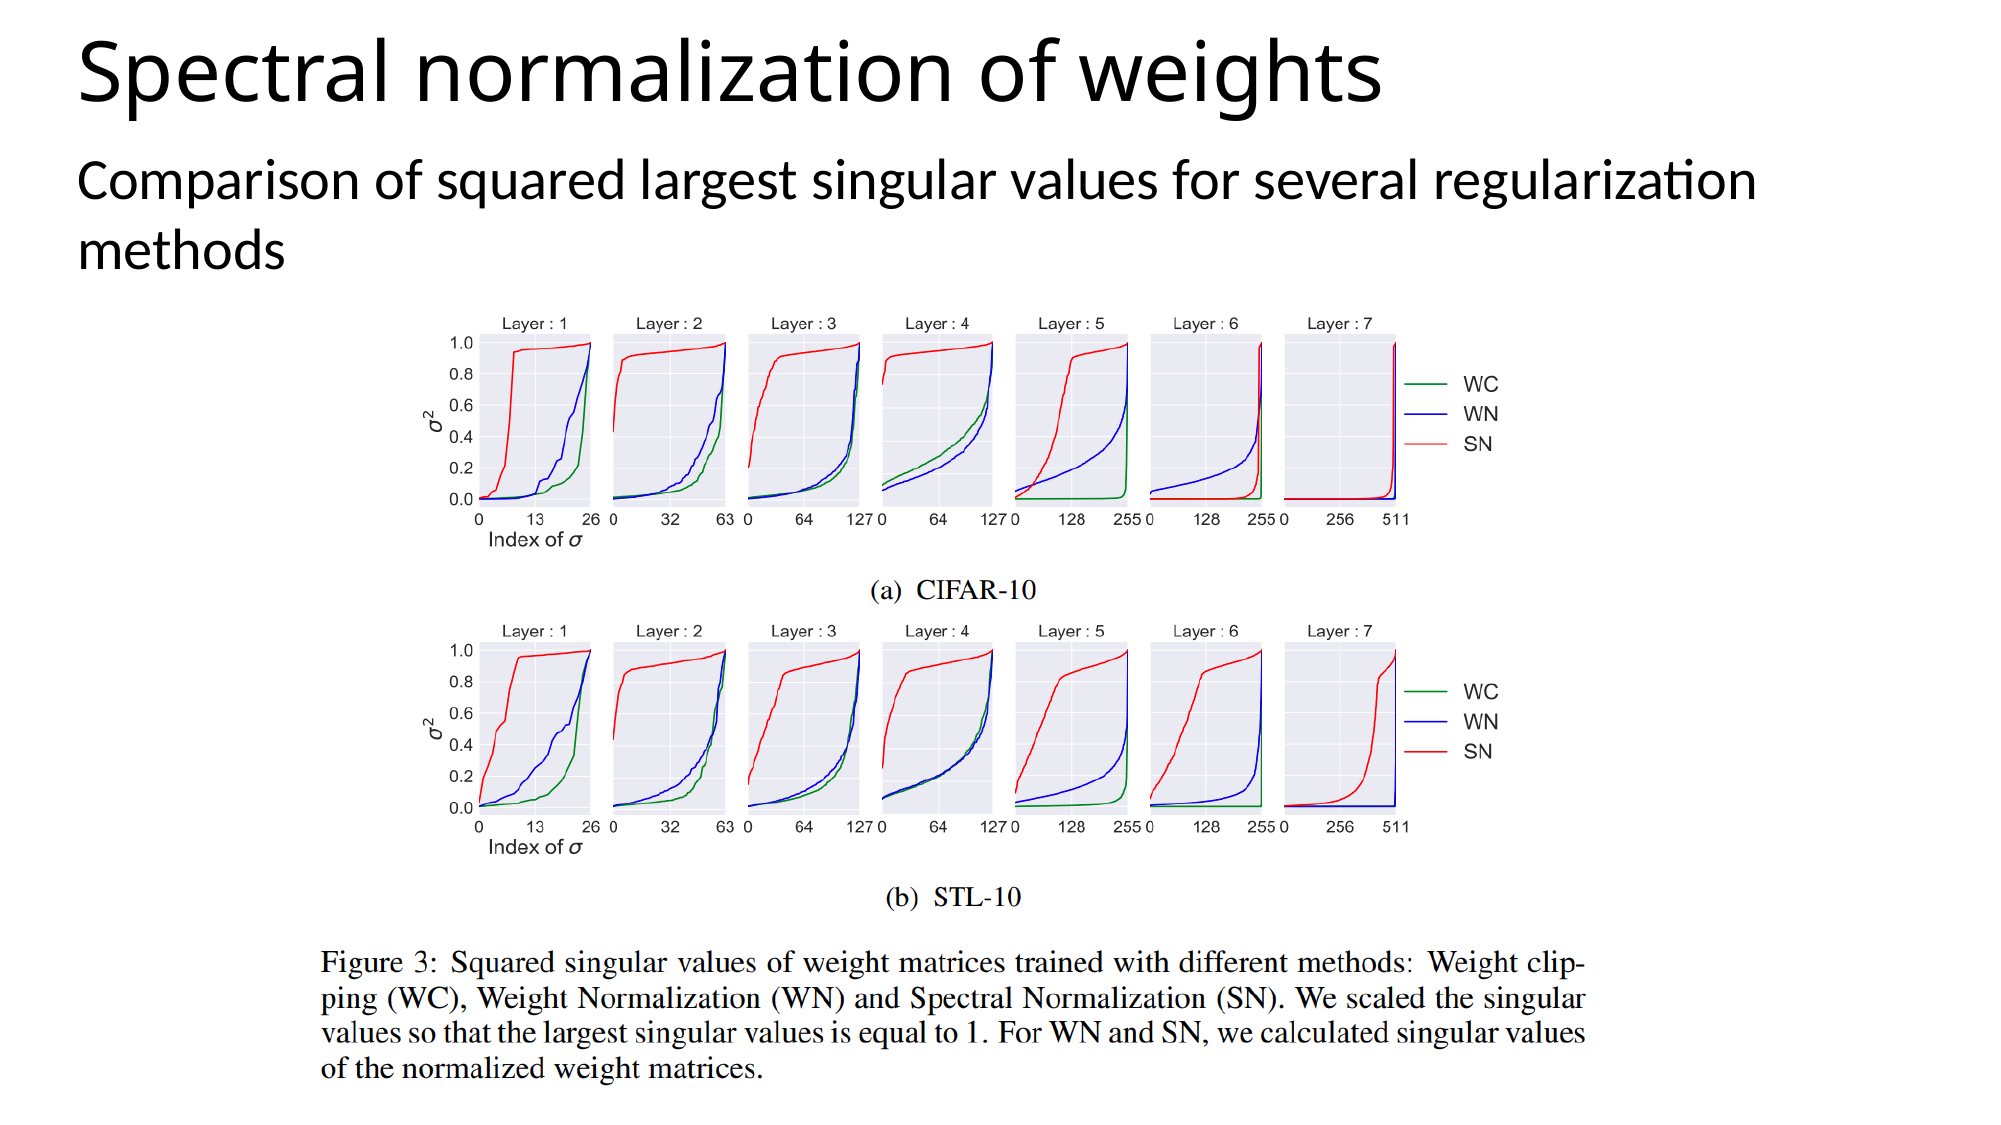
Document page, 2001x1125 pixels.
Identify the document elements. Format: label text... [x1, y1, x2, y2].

picture [308, 301, 1598, 1090]
title Spectral normalization of weights [62, 29, 1953, 133]
list Comparison of squared largest singular values for several regularization methods [62, 133, 1953, 1048]
